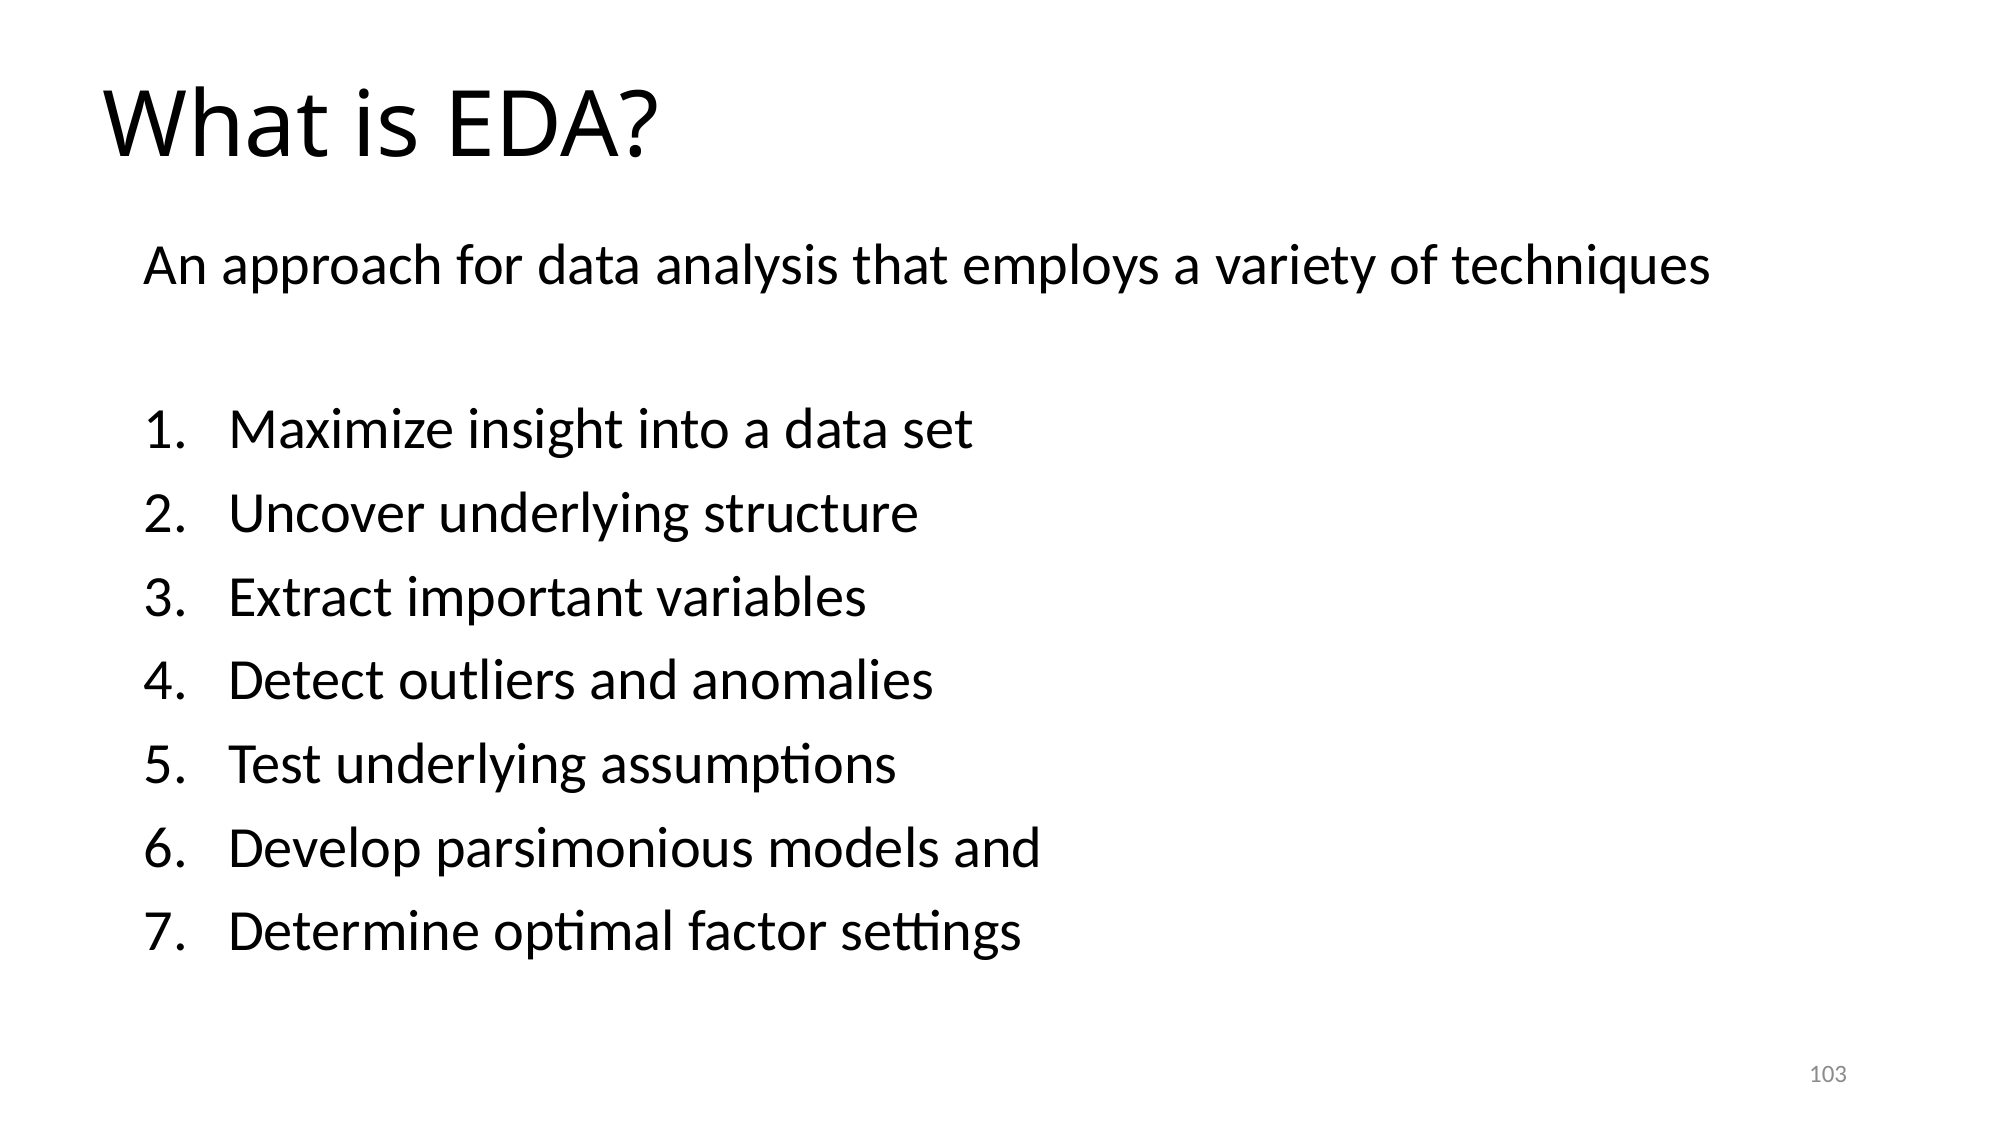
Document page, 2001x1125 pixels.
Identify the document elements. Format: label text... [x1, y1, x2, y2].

title What is EDA? [87, 89, 1907, 262]
slide_number 103 [1412, 1042, 1863, 1103]
text_box An approach for data analysis that employs a variety of techniques [128, 218, 1840, 304]
list Maximize insight into a data set Uncover underlying structure Extract important variables Detect outliers and anomalies Test underlying assumptions Develop parsimonious models and Determine optimal factor settings [128, 390, 1866, 1066]
